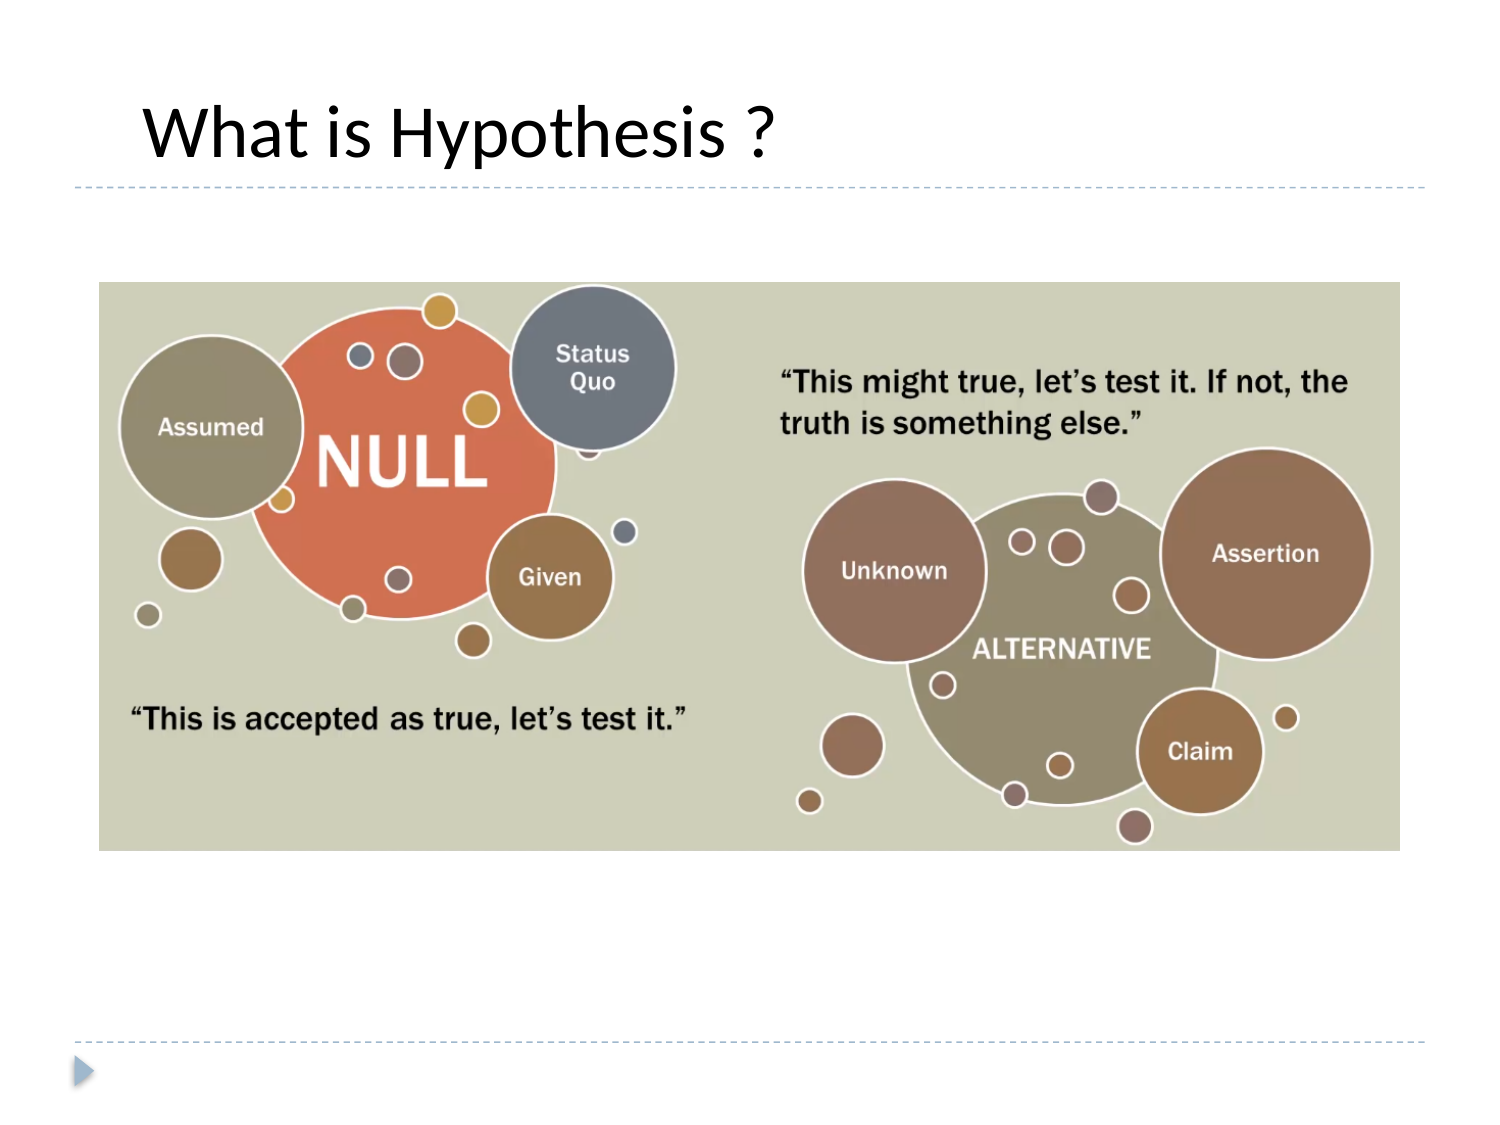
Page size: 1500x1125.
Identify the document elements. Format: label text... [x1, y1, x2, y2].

text_box What is Hypothesis ? [127, 74, 794, 180]
picture [99, 282, 1401, 851]
